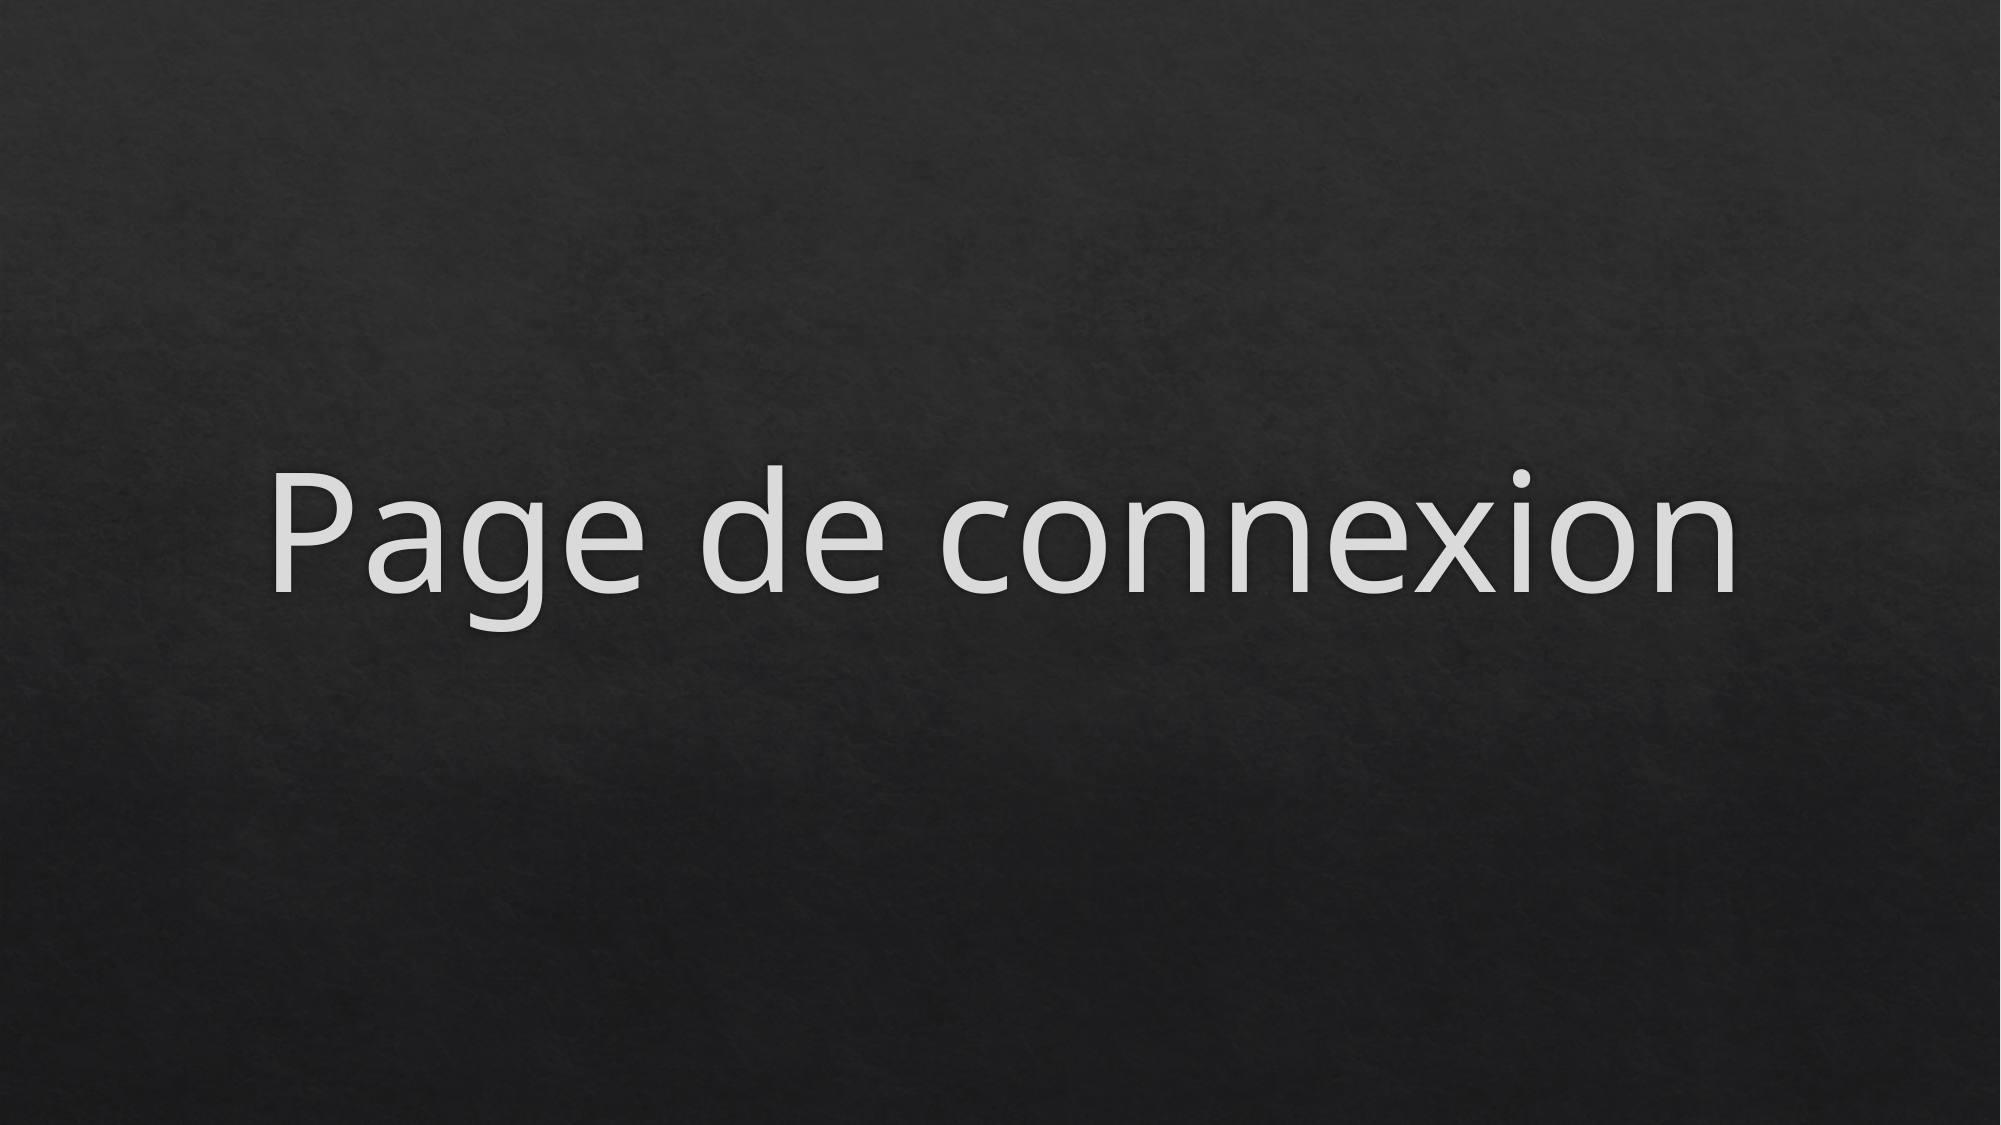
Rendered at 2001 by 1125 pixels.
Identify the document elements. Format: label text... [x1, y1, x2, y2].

title Page de connexion [154, 446, 1854, 606]
